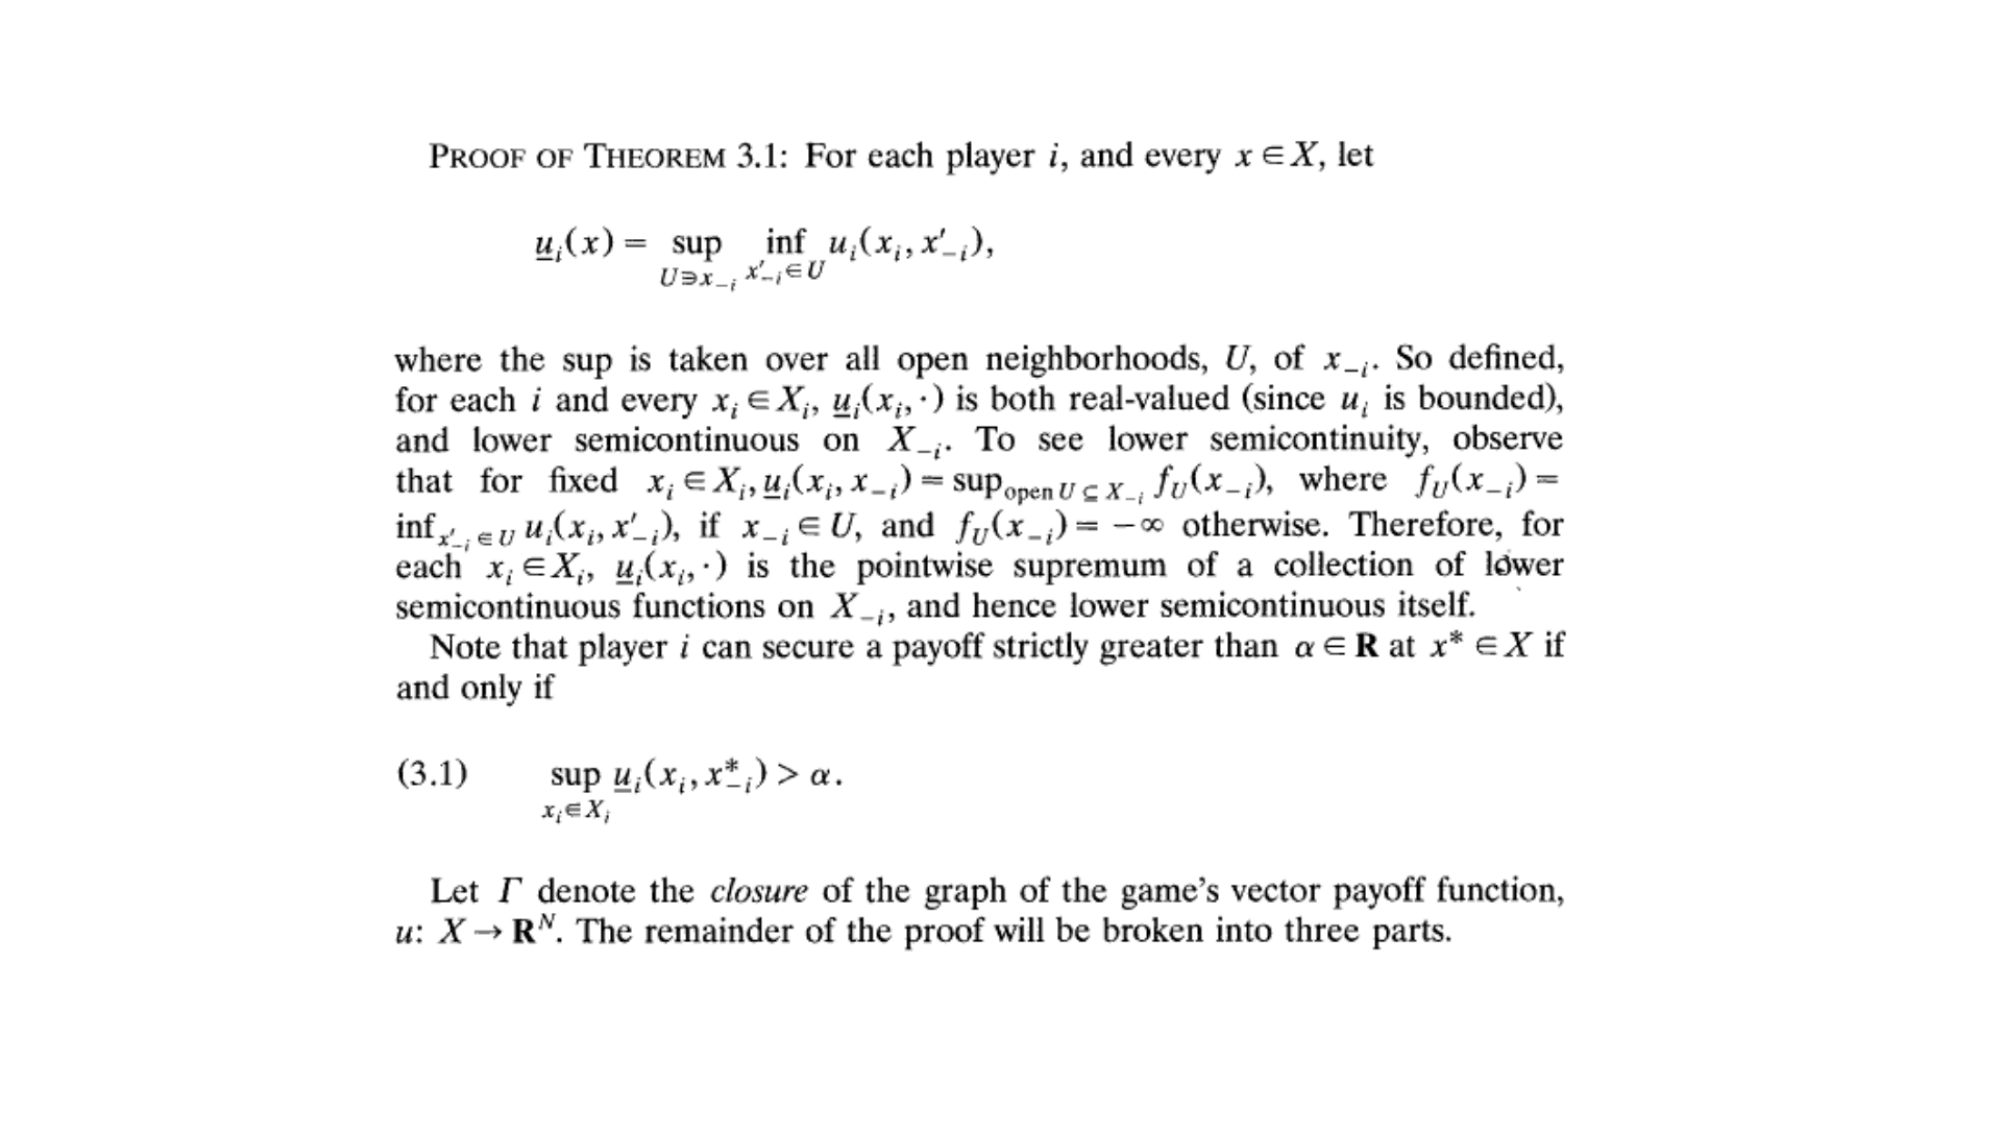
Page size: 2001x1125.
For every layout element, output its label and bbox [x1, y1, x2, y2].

picture [339, 91, 1661, 1034]
